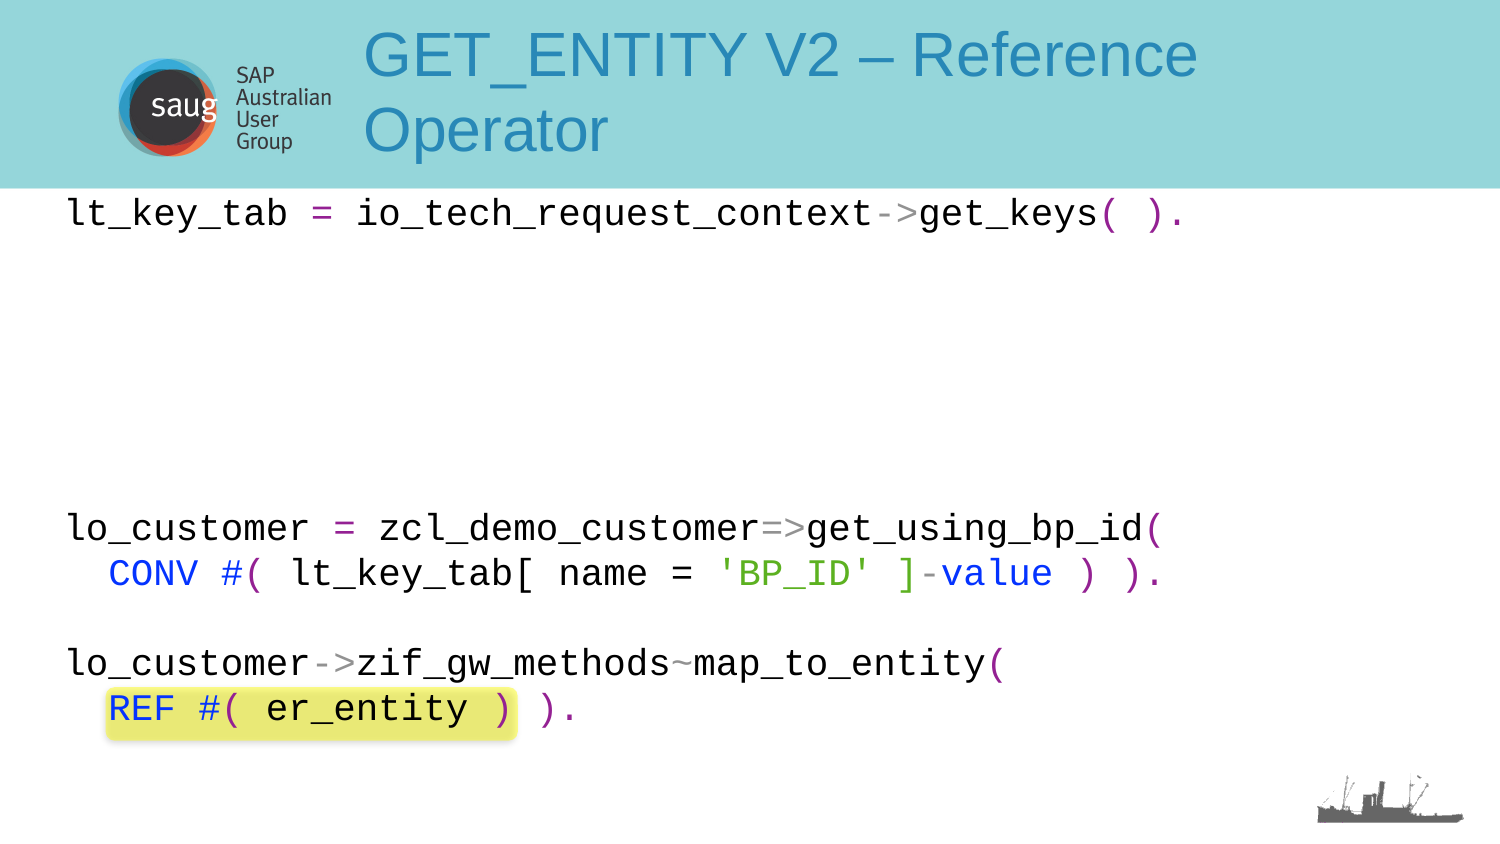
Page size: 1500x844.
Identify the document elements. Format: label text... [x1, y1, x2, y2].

text_box lt_key_tab = io_tech_request_context->get_keys( ). lo_customer = zcl_demo_customer=>get_using_bp_id( CONV #( lt_key_tab[ name = 'BP_ID' ]-value ) ). lo_customer->zif_gw_methods~map_to_entity( REF #( er_entity ) ). [48, 180, 1452, 781]
picture [0, 0, 1500, 844]
title GET_ENTITY V2 – Reference Operator [348, 0, 1477, 178]
